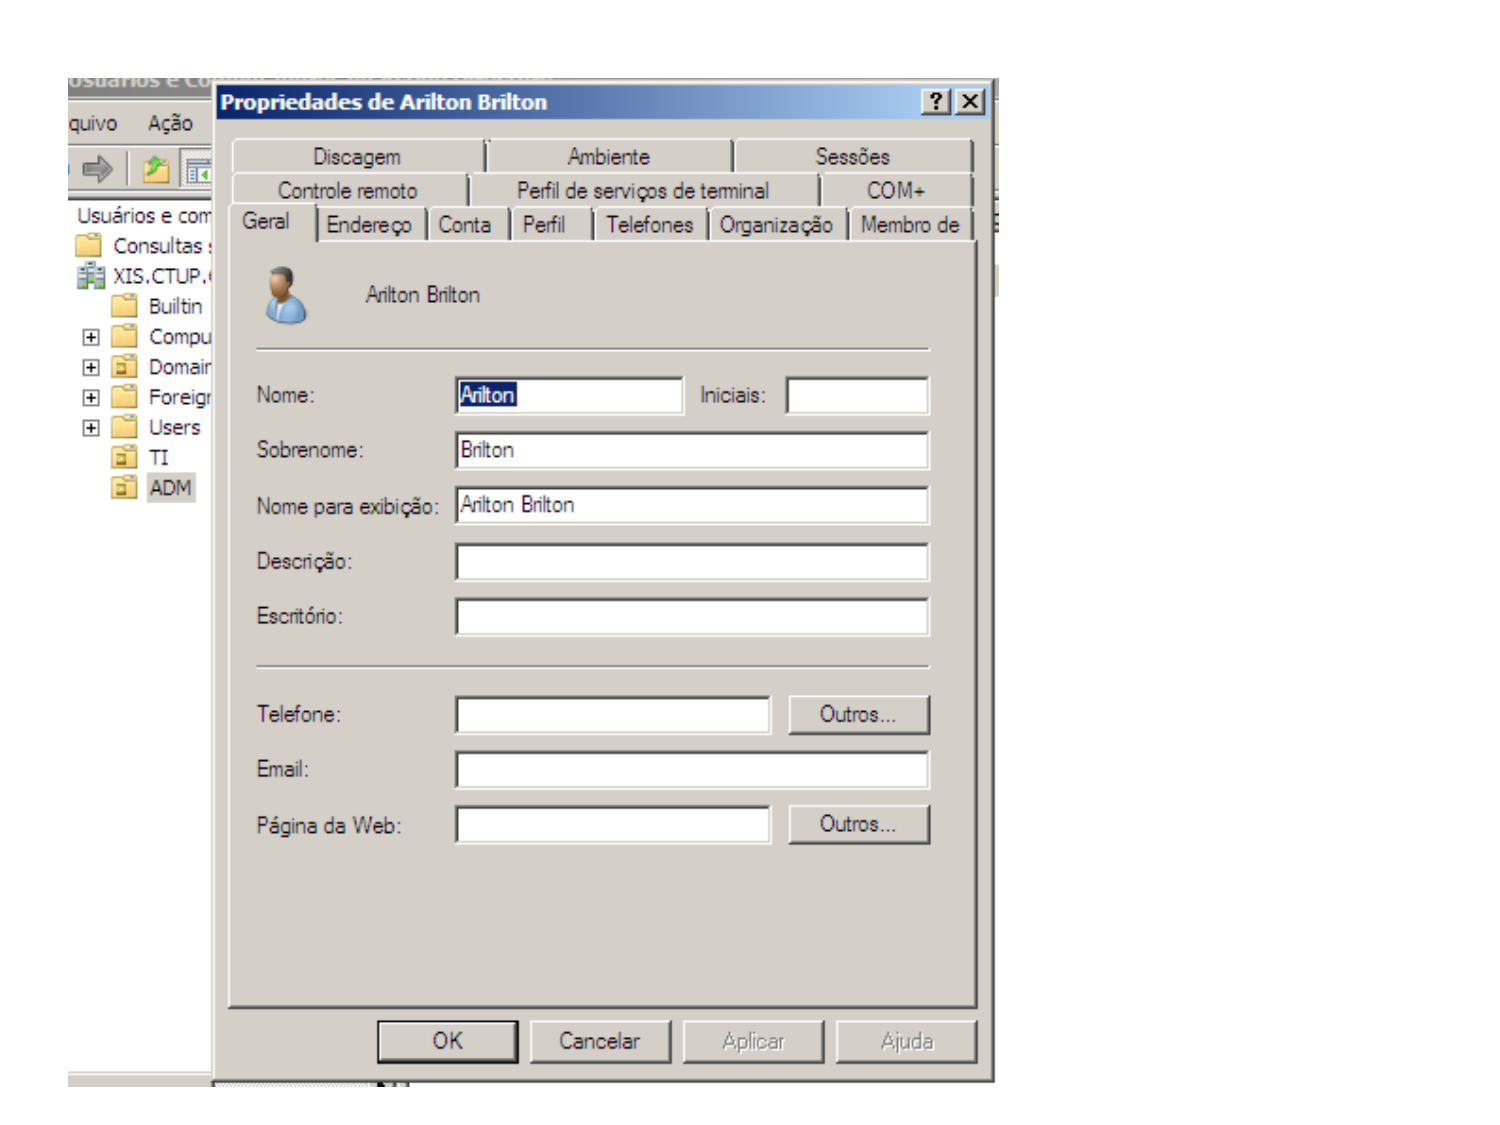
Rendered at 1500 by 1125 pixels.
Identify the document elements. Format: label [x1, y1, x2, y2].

picture [68, 77, 999, 1087]
